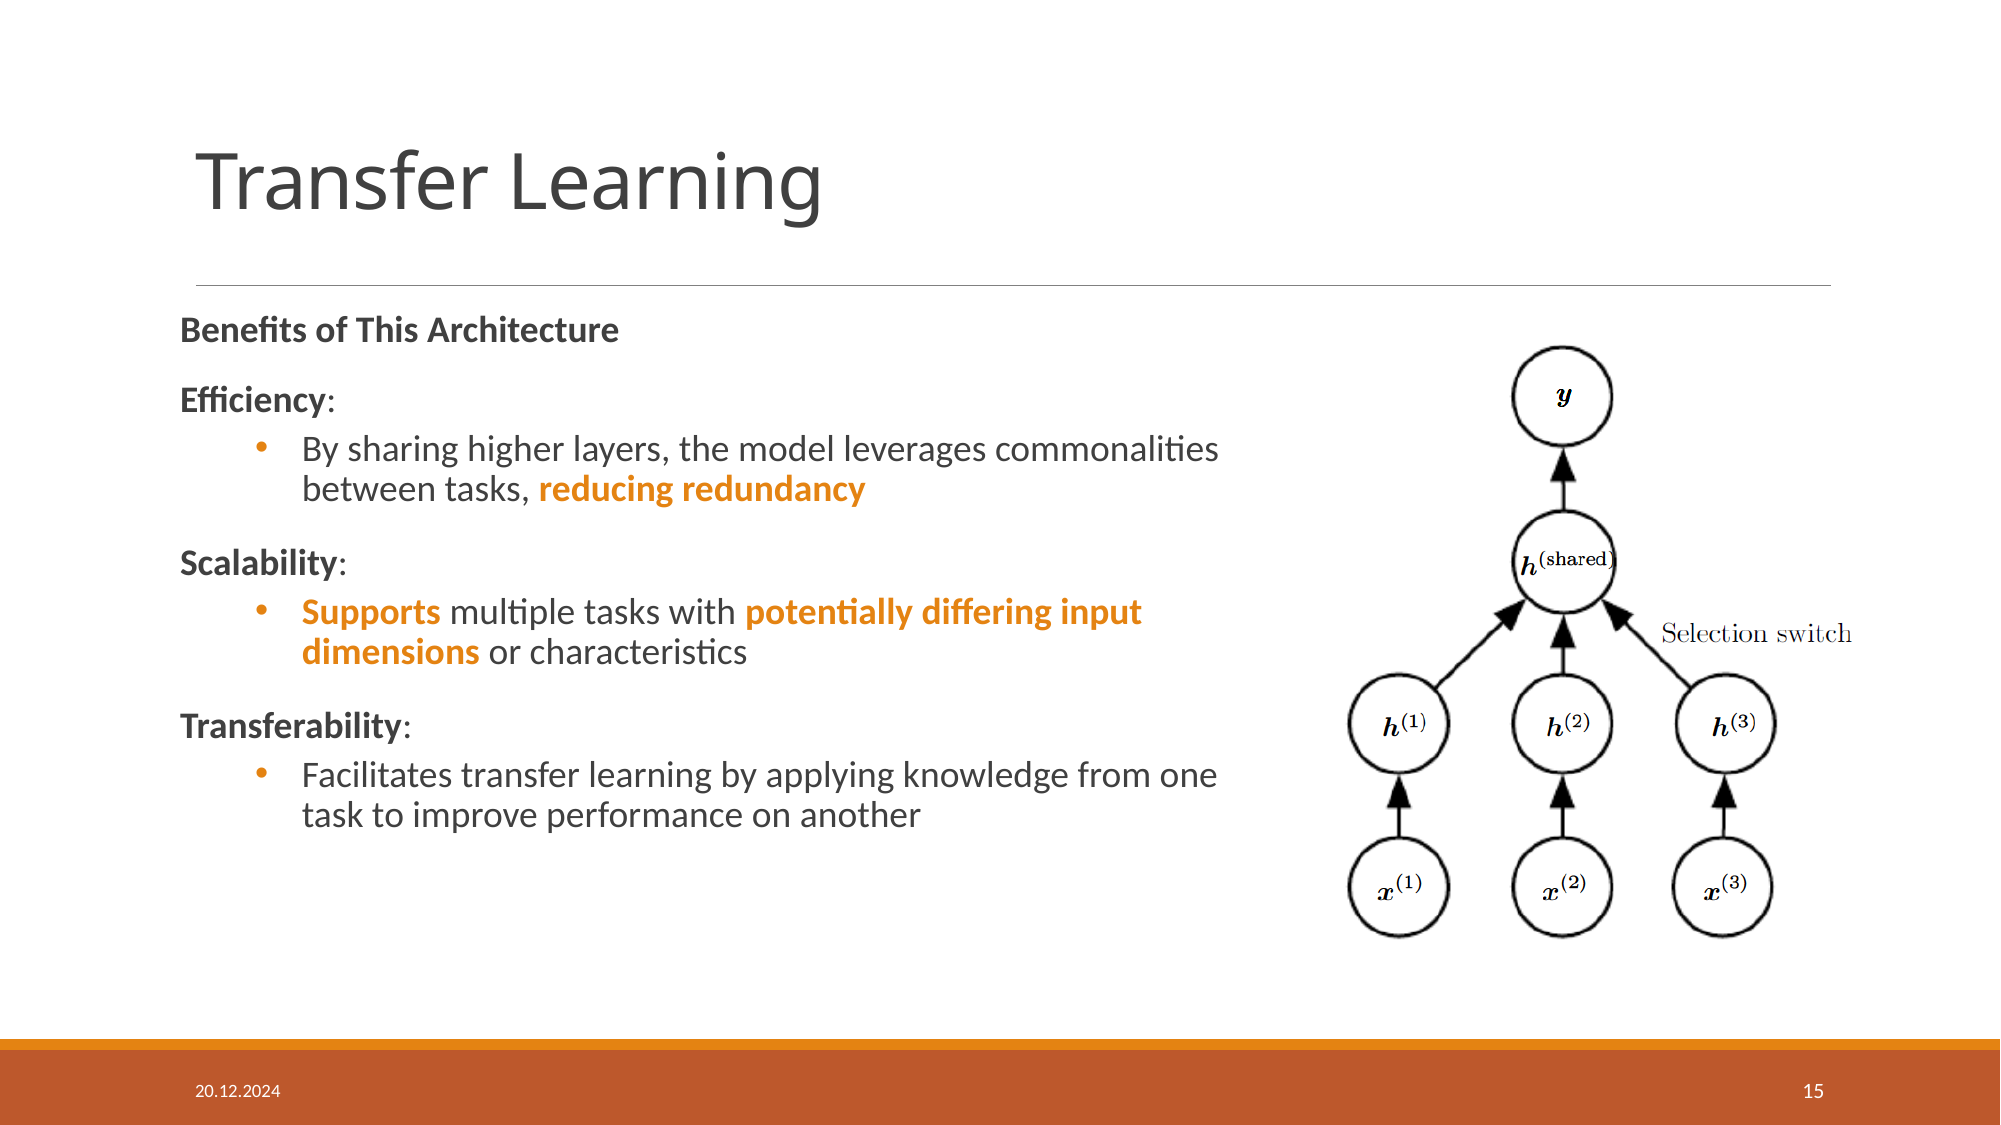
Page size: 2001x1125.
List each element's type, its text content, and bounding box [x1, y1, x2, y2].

slide_number 15 [1624, 1059, 1840, 1120]
list Benefits of This Architecture Efficiency: By sharing higher layers, the model leverages commonalities between tasks, reducing redundancy Scalability: Supports multiple tasks with potentially differing input dimensions or characteristics Transferability: Facilitates transfer learning by applying knowledge from one task to improve performance on another [180, 302, 1239, 963]
title Transfer Learning [180, 91, 899, 234]
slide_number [180, 1059, 586, 1120]
picture [1296, 313, 1865, 964]
